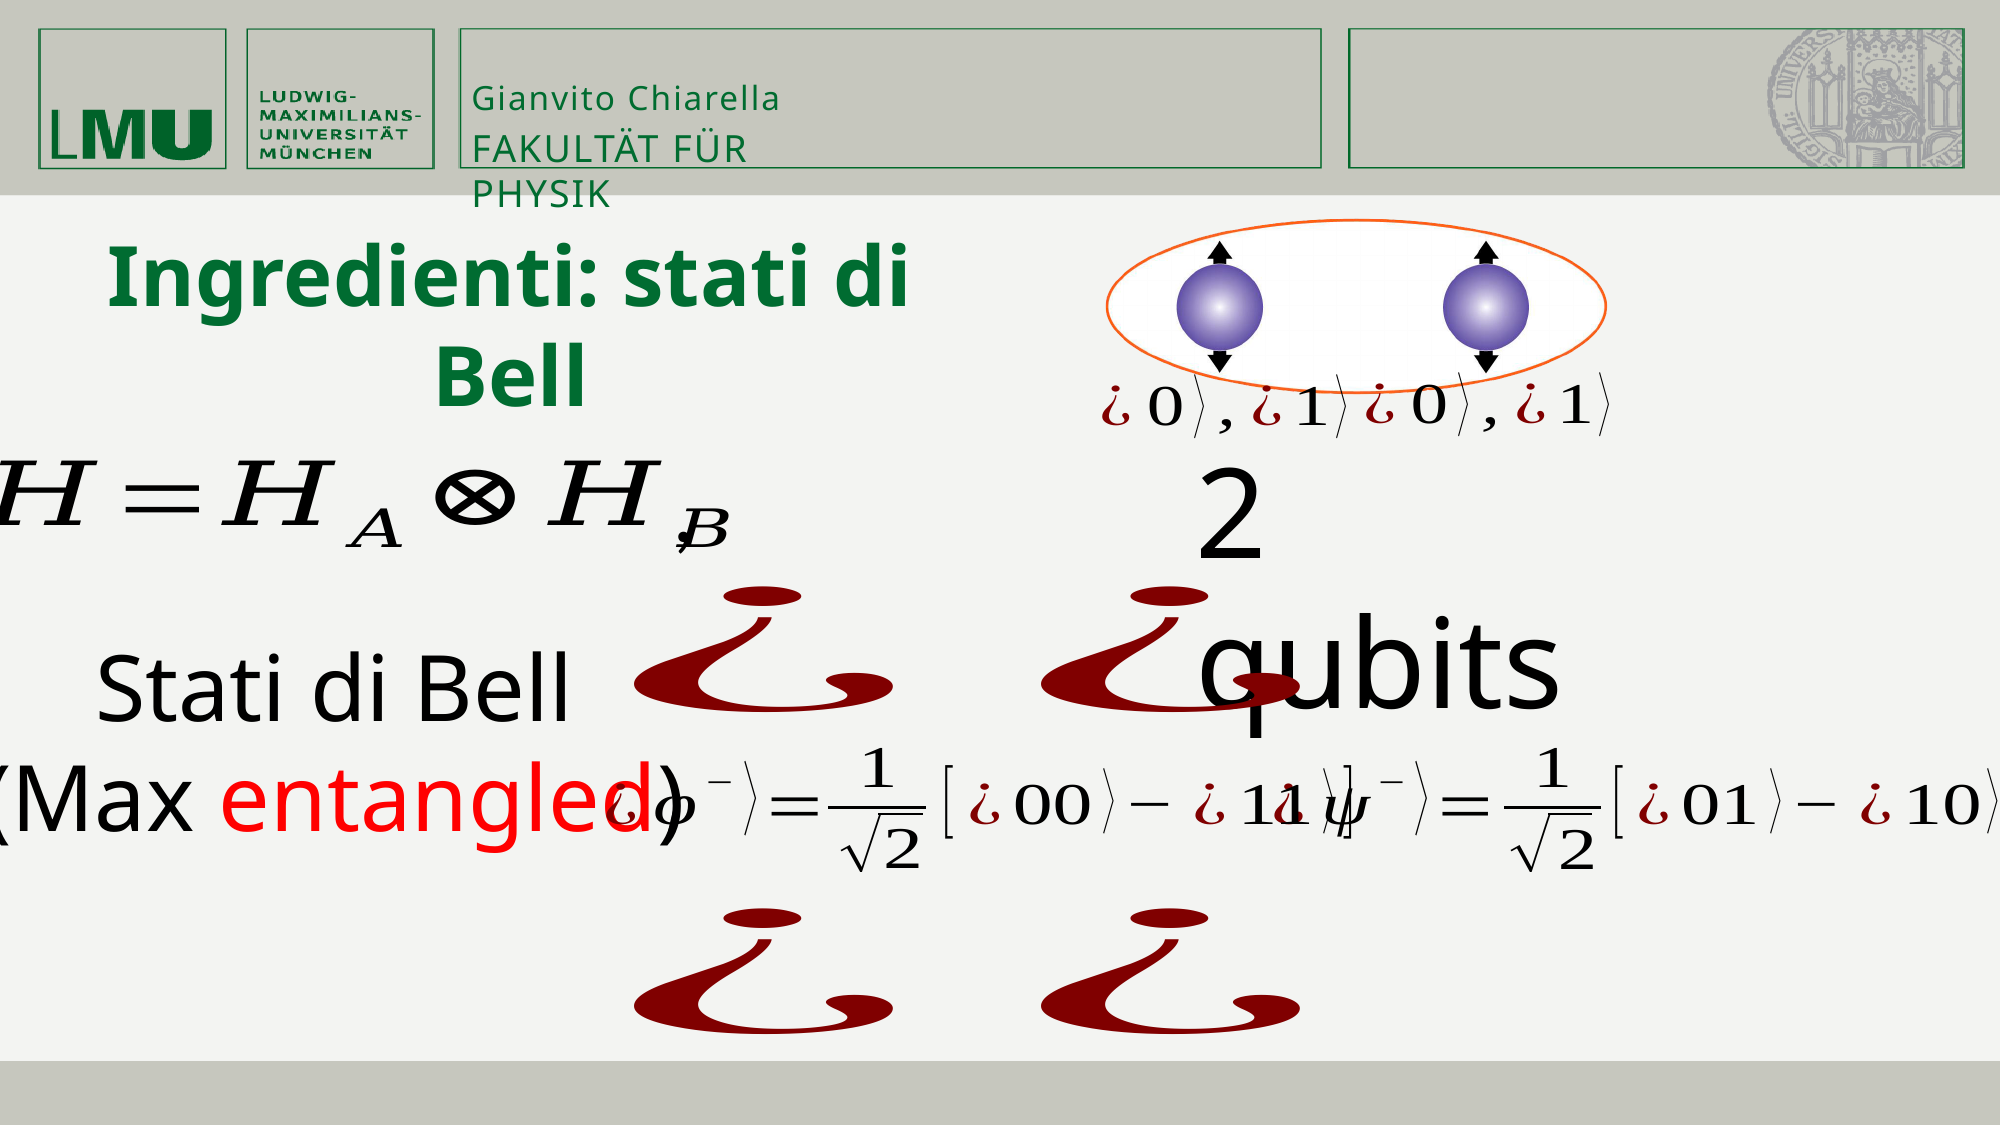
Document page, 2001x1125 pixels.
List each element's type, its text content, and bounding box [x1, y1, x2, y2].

title FAKULTÄT FÜR PHYSIK [456, 122, 871, 200]
text_box Ingredienti: stati di Bell [20, 215, 1000, 430]
picture [0, 465, 11, 505]
text_box Gianvito Chiarella [456, 69, 870, 125]
text_box Stati di Bell (Max entangled) [0, 622, 700, 858]
picture [0, 0, 2000, 1125]
text_box 2 qubits [1180, 426, 1619, 742]
text_box [468, 43, 909, 122]
